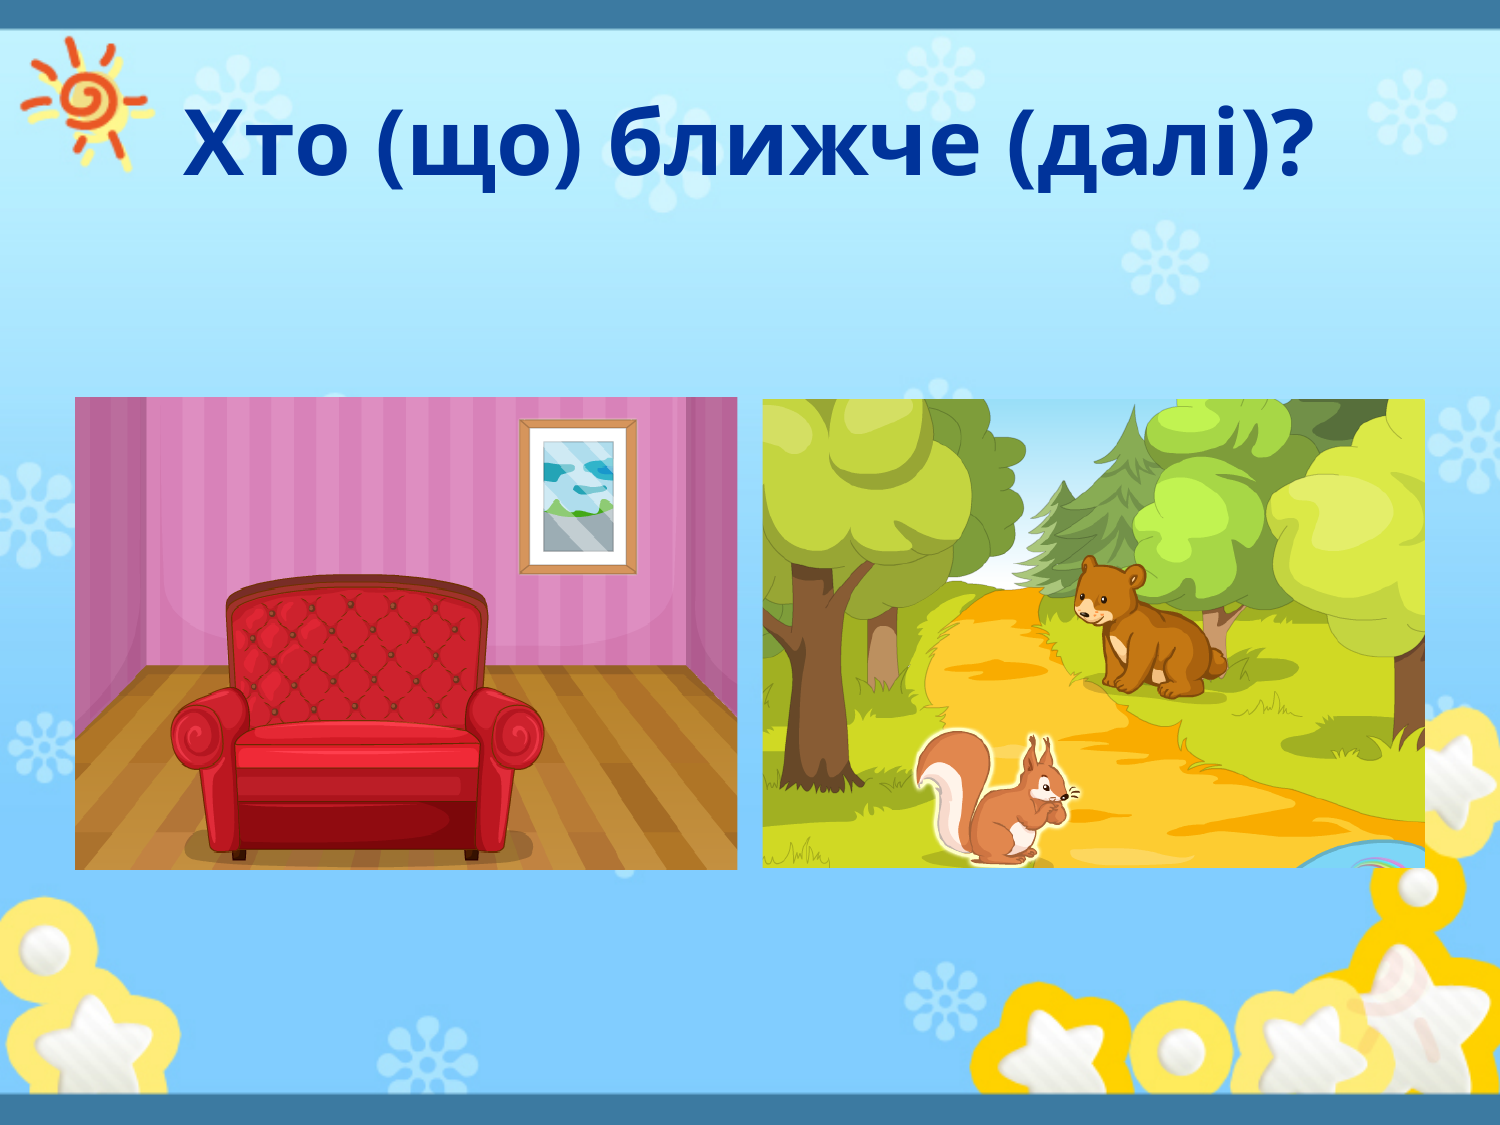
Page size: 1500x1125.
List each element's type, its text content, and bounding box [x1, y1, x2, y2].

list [762, 399, 1426, 869]
picture [0, 0, 1500, 1125]
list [74, 396, 738, 870]
title Хто (що) ближче (далі)? [75, 45, 1425, 233]
